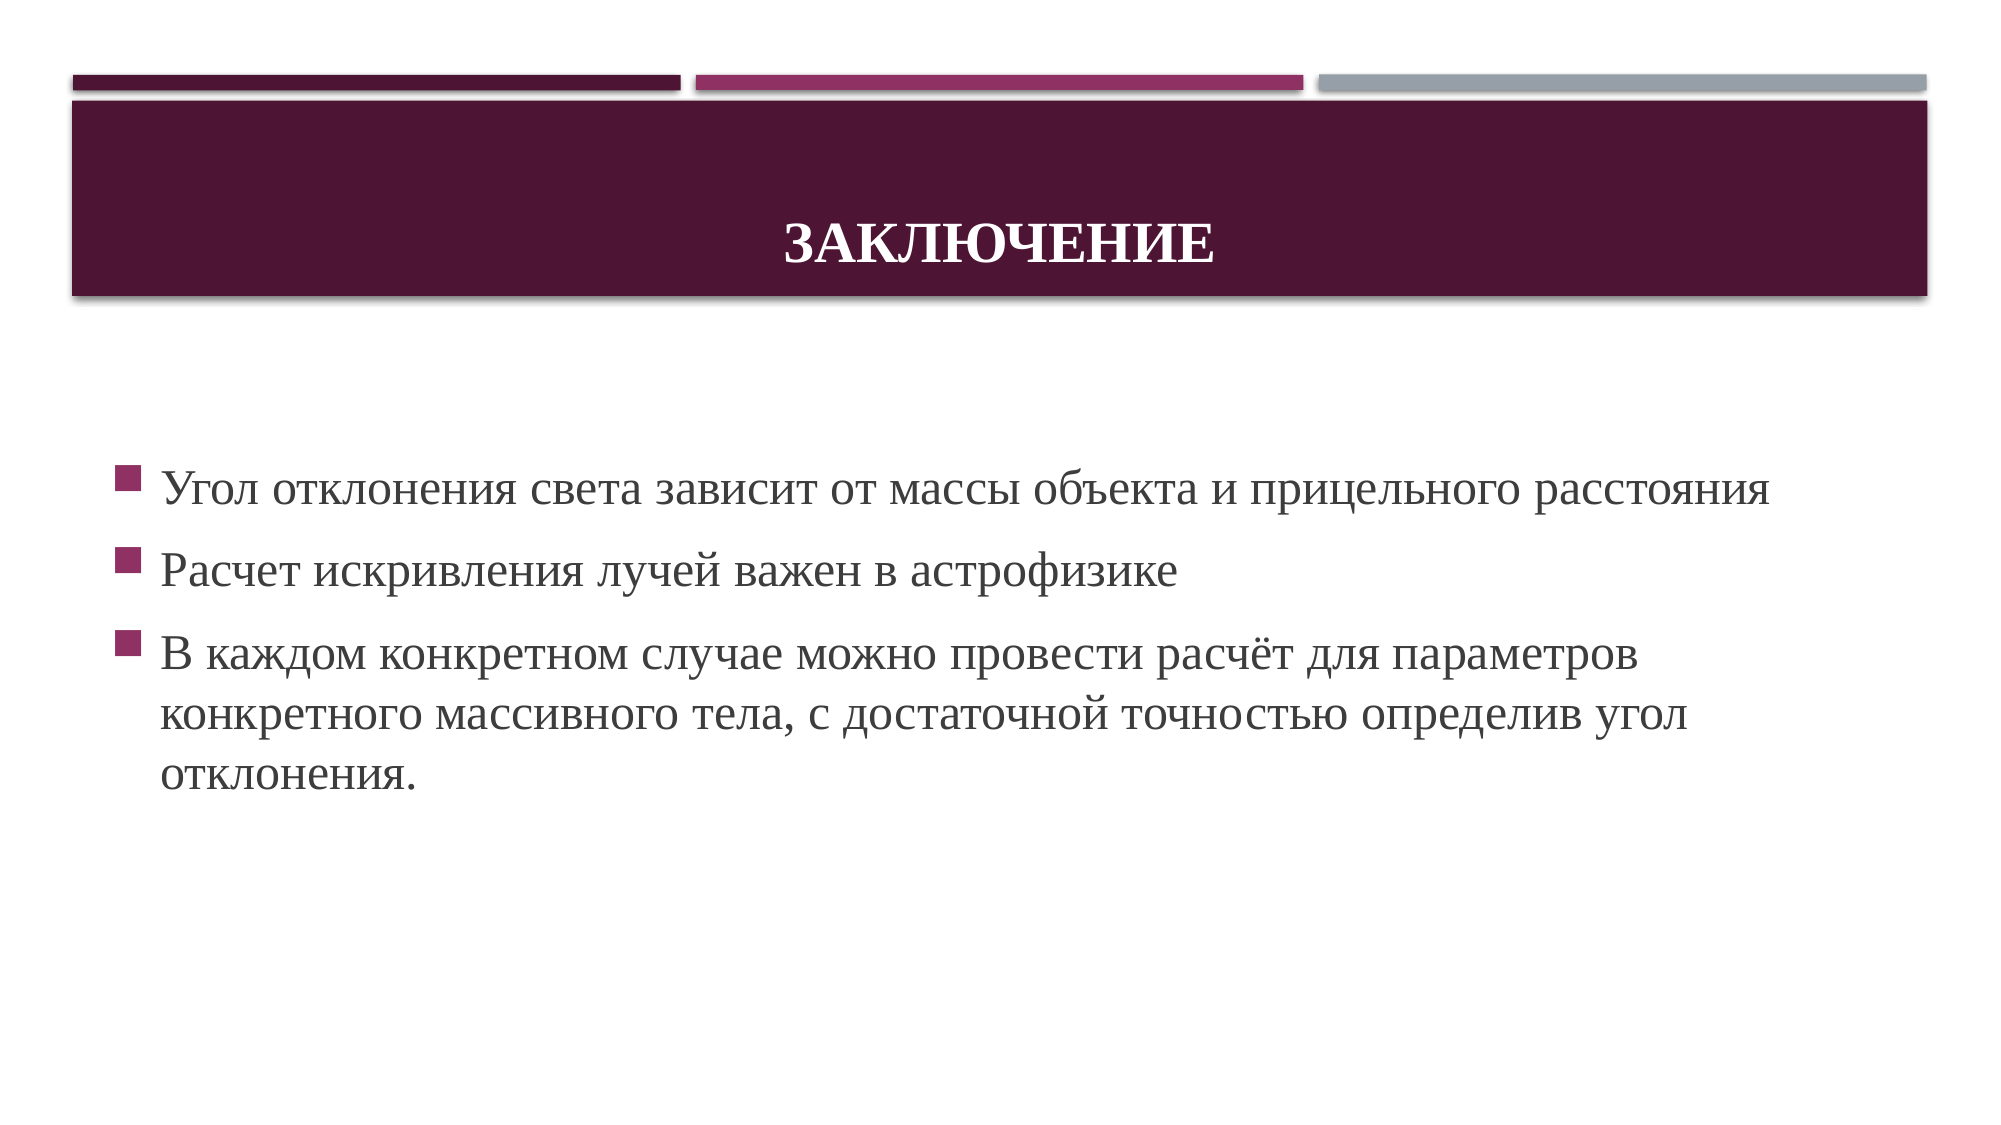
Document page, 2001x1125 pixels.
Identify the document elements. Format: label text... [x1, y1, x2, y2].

list Угол отклонения света зависит от массы объекта и прицельного расстояния Расчет искривления лучей важен в астрофизике В каждом конкретном случае можно провести расчёт для параметров конкретного массивного тела, с достаточной точностью определив угол отклонения. [95, 357, 1905, 962]
title Заключение [95, 115, 1905, 282]
